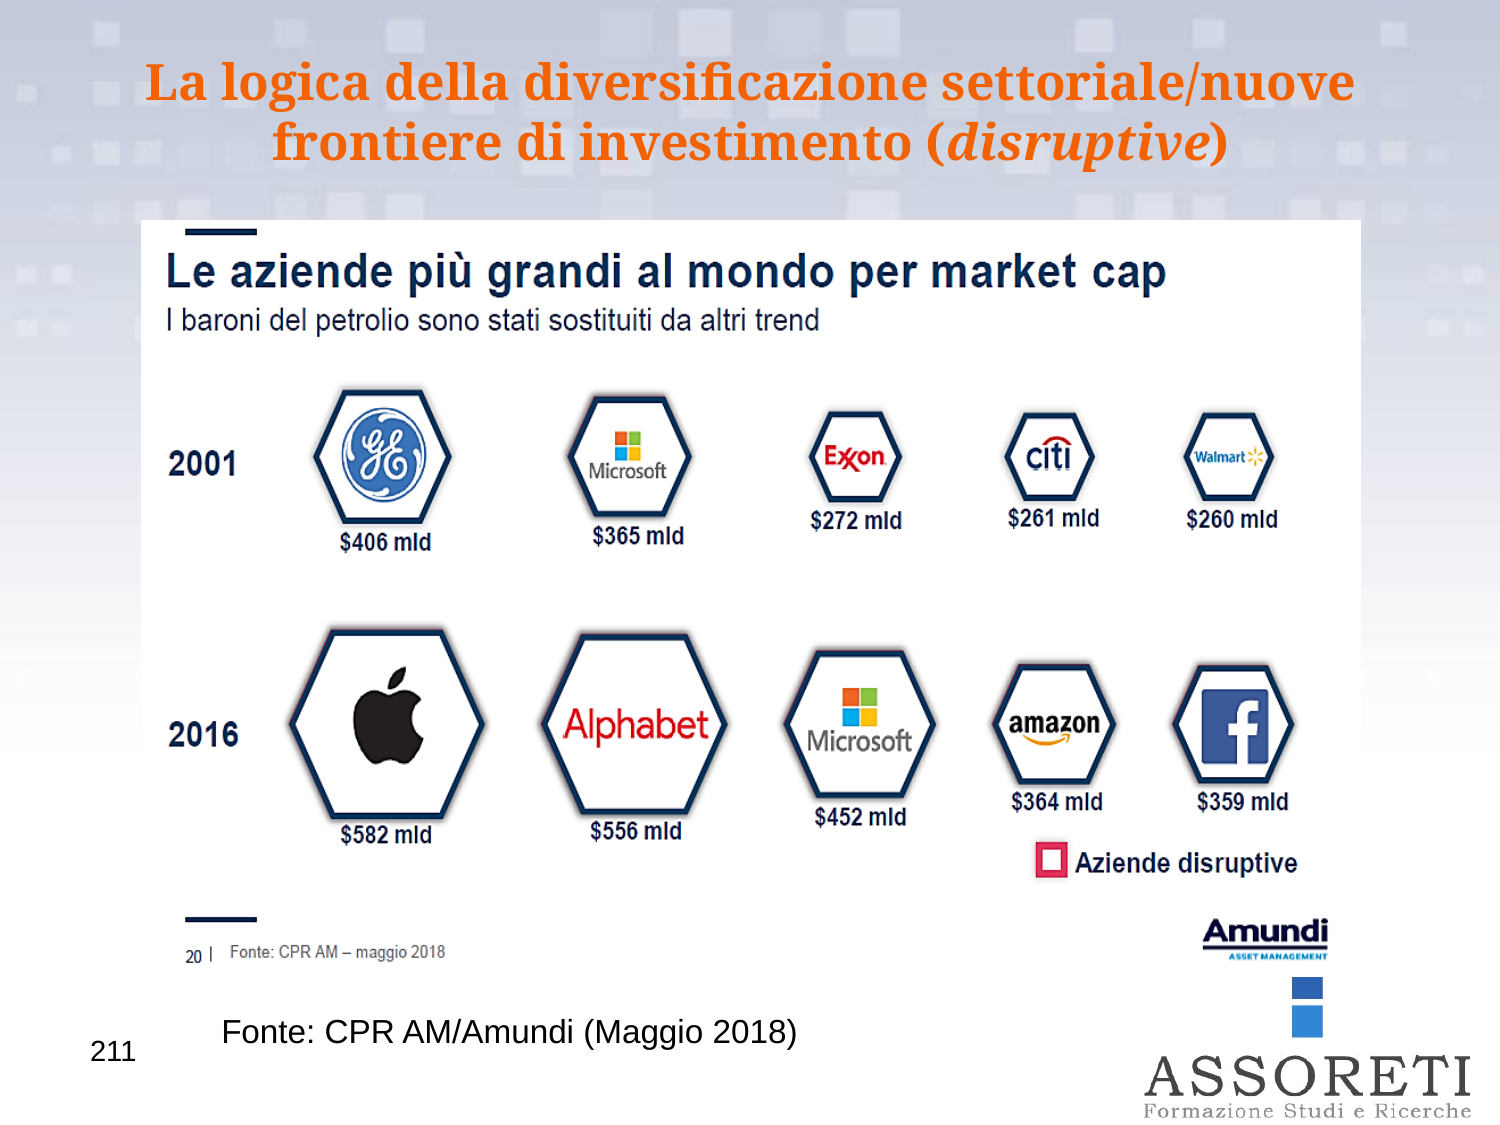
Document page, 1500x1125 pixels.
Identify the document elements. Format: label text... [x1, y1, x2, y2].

text_box La logica della diversificazione settoriale/nuove frontiere di investimento (disruptive) [72, 42, 1431, 178]
slide_number 211 [74, 1024, 426, 1103]
text_box Fonte: CPR AM/Amundi (Maggio 2018) [206, 1003, 1458, 1058]
picture [0, 0, 1500, 1125]
